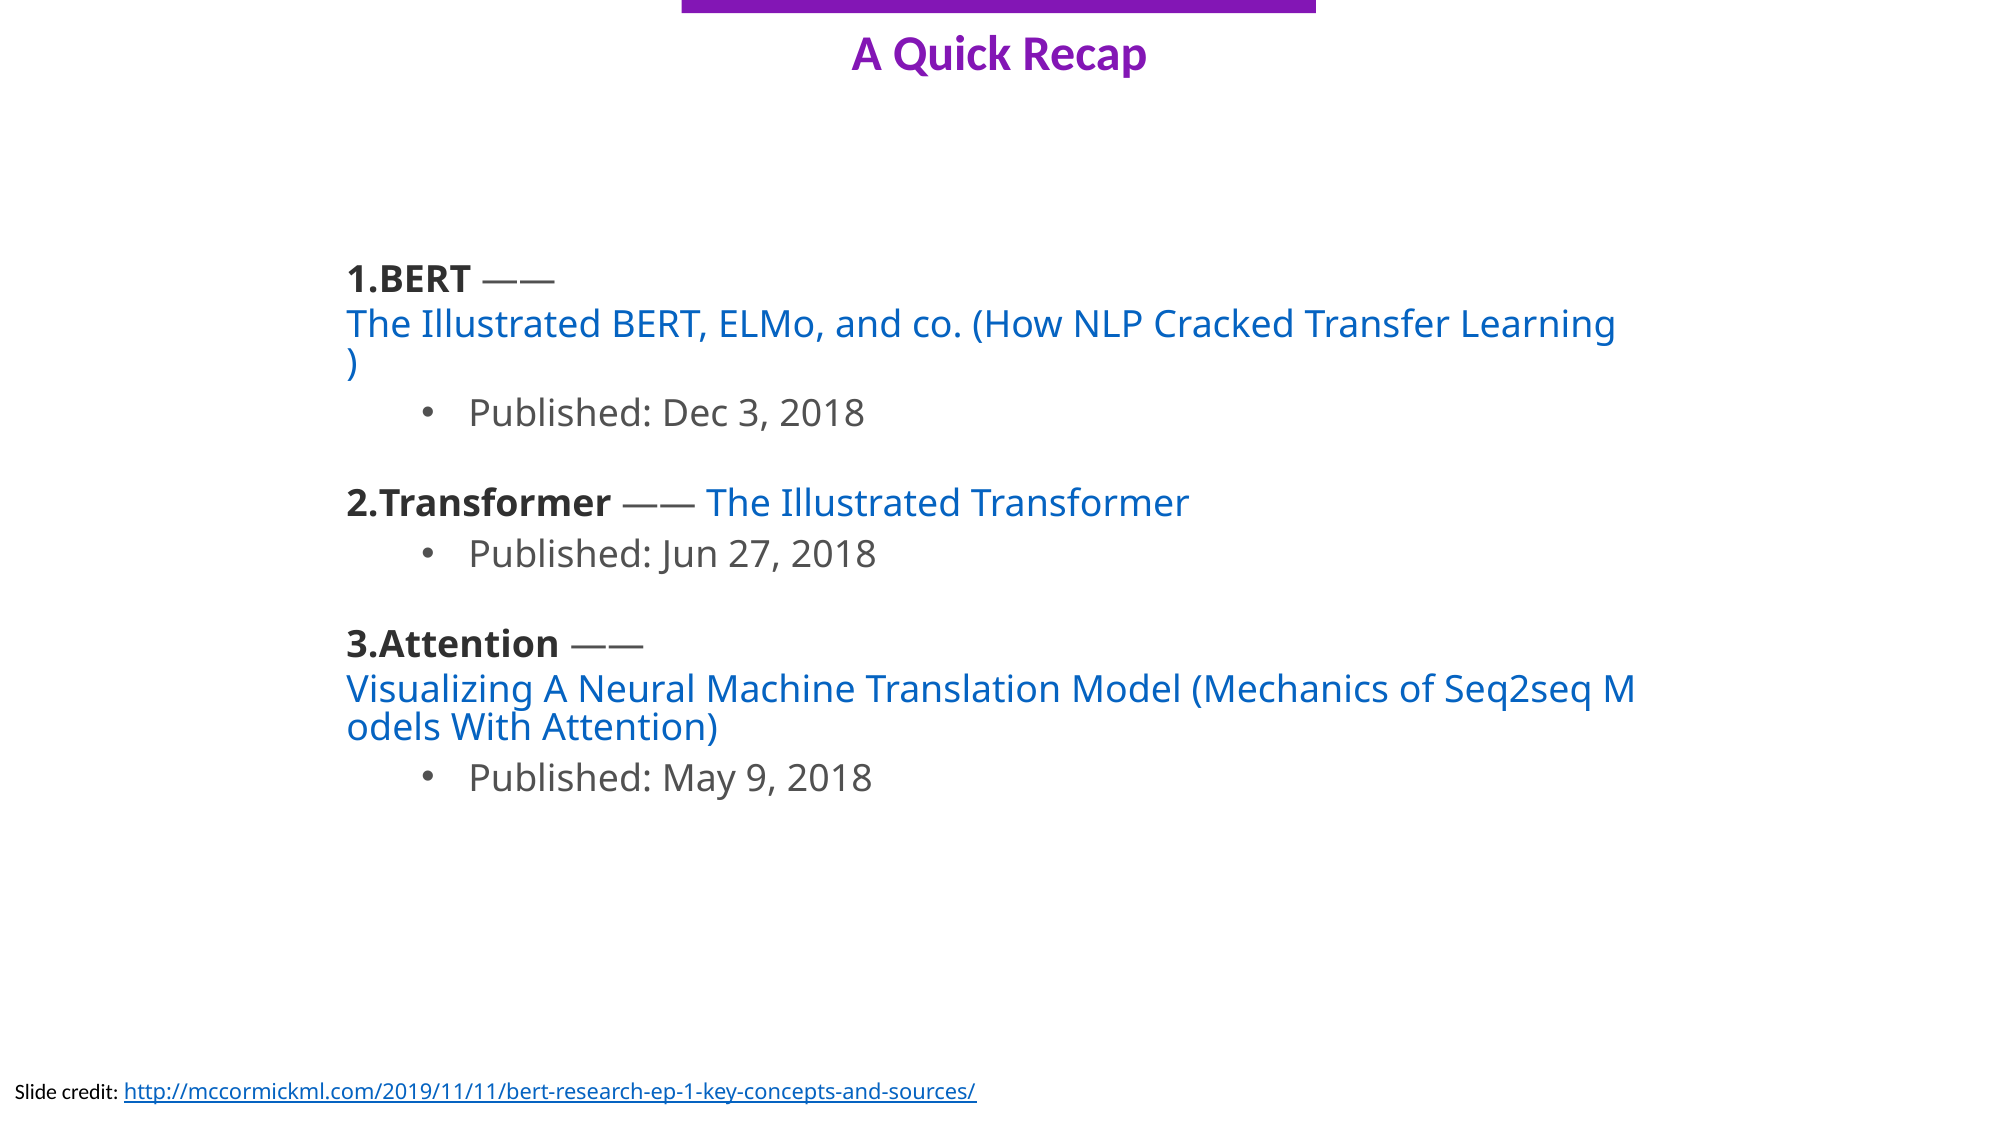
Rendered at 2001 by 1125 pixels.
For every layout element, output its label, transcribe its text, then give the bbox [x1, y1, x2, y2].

text_box BERT —— The Illustrated BERT, ELMo, and co. (How NLP Cracked Transfer Learning) Published: Dec 3, 2018 Transformer —— The Illustrated Transformer Published: Jun 27, 2018 Attention —— Visualizing A Neural Machine Translation Model (Mechanics of Seq2seq Models With Attention) Published: May 9, 2018 [331, 248, 1669, 821]
text_box Slide credit: http://mccormickml.com/2019/11/11/bert-research-ep-1-key-concepts-and-sources/ [0, 1070, 1203, 1115]
text_box A Quick Recap [664, 13, 1335, 89]
text_box [681, 0, 1317, 13]
